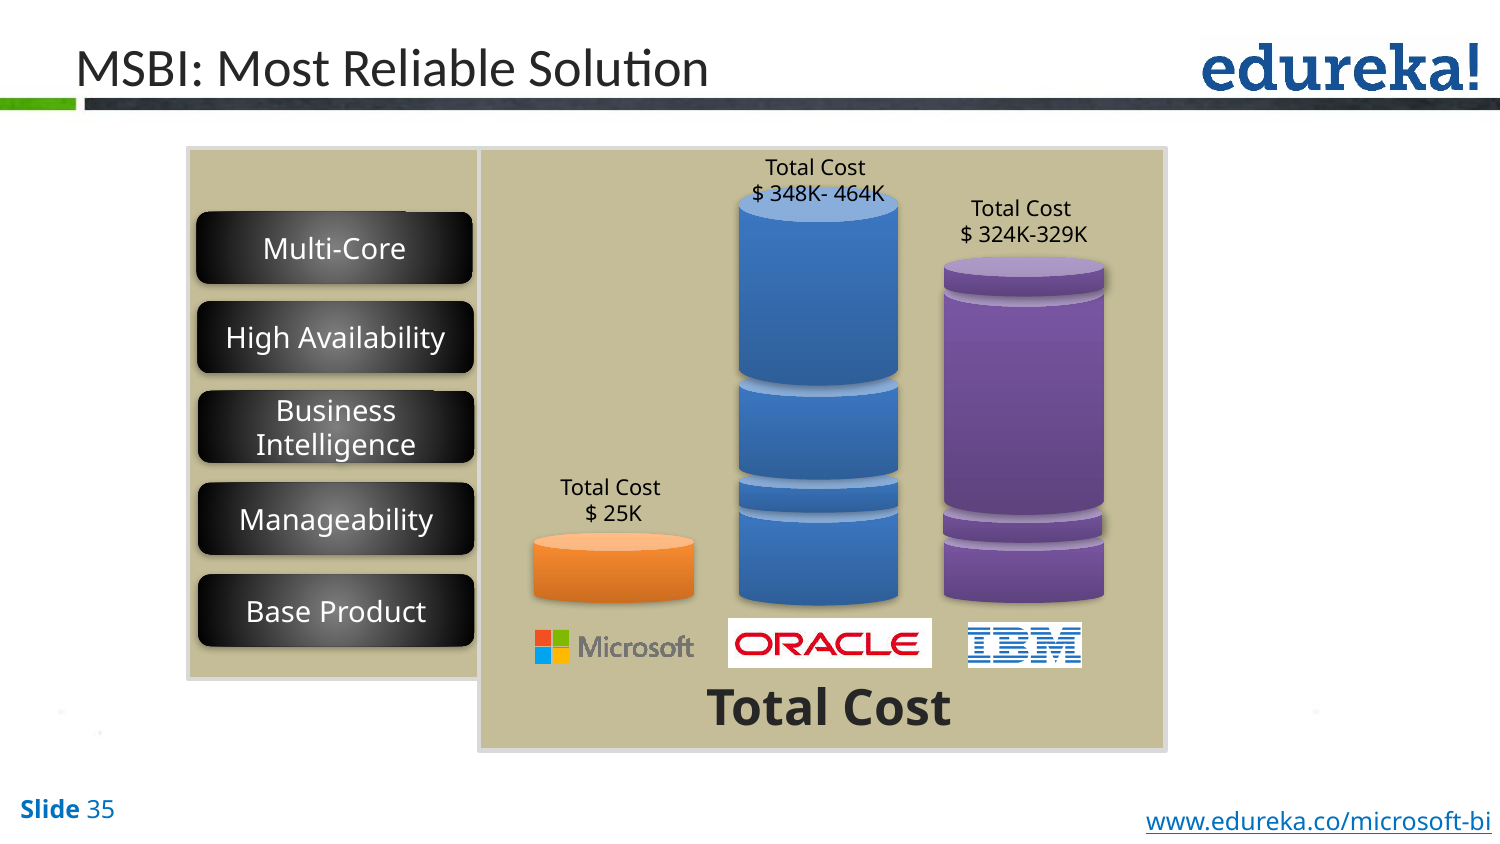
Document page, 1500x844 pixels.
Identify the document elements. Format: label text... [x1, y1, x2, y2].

text_box High Availability [197, 301, 474, 373]
text_box [739, 383, 899, 480]
text_box [739, 479, 899, 513]
text_box Total Cost $ 324K-329K [911, 186, 1137, 254]
text_box Manageability [198, 482, 475, 555]
text_box [944, 256, 1104, 297]
picture [0, 0, 1500, 844]
text_box Total Cost $ 25K [501, 465, 726, 533]
text_box Multi-Core [196, 211, 473, 284]
text_box Total Cost $ 348K- 464K [706, 146, 931, 214]
text_box [186, 146, 477, 681]
text_box [739, 515, 899, 606]
text_box [943, 513, 1103, 543]
text_box [738, 214, 899, 386]
text_box Total Cost [597, 667, 1062, 743]
text_box MSBI: Most Reliable Solution [60, 25, 963, 97]
text_box Business Intelligence [198, 390, 475, 463]
text_box [944, 295, 1104, 515]
text_box [944, 541, 1104, 604]
text_box [534, 533, 694, 604]
text_box [477, 146, 1168, 753]
text_box Base Product [198, 574, 475, 647]
